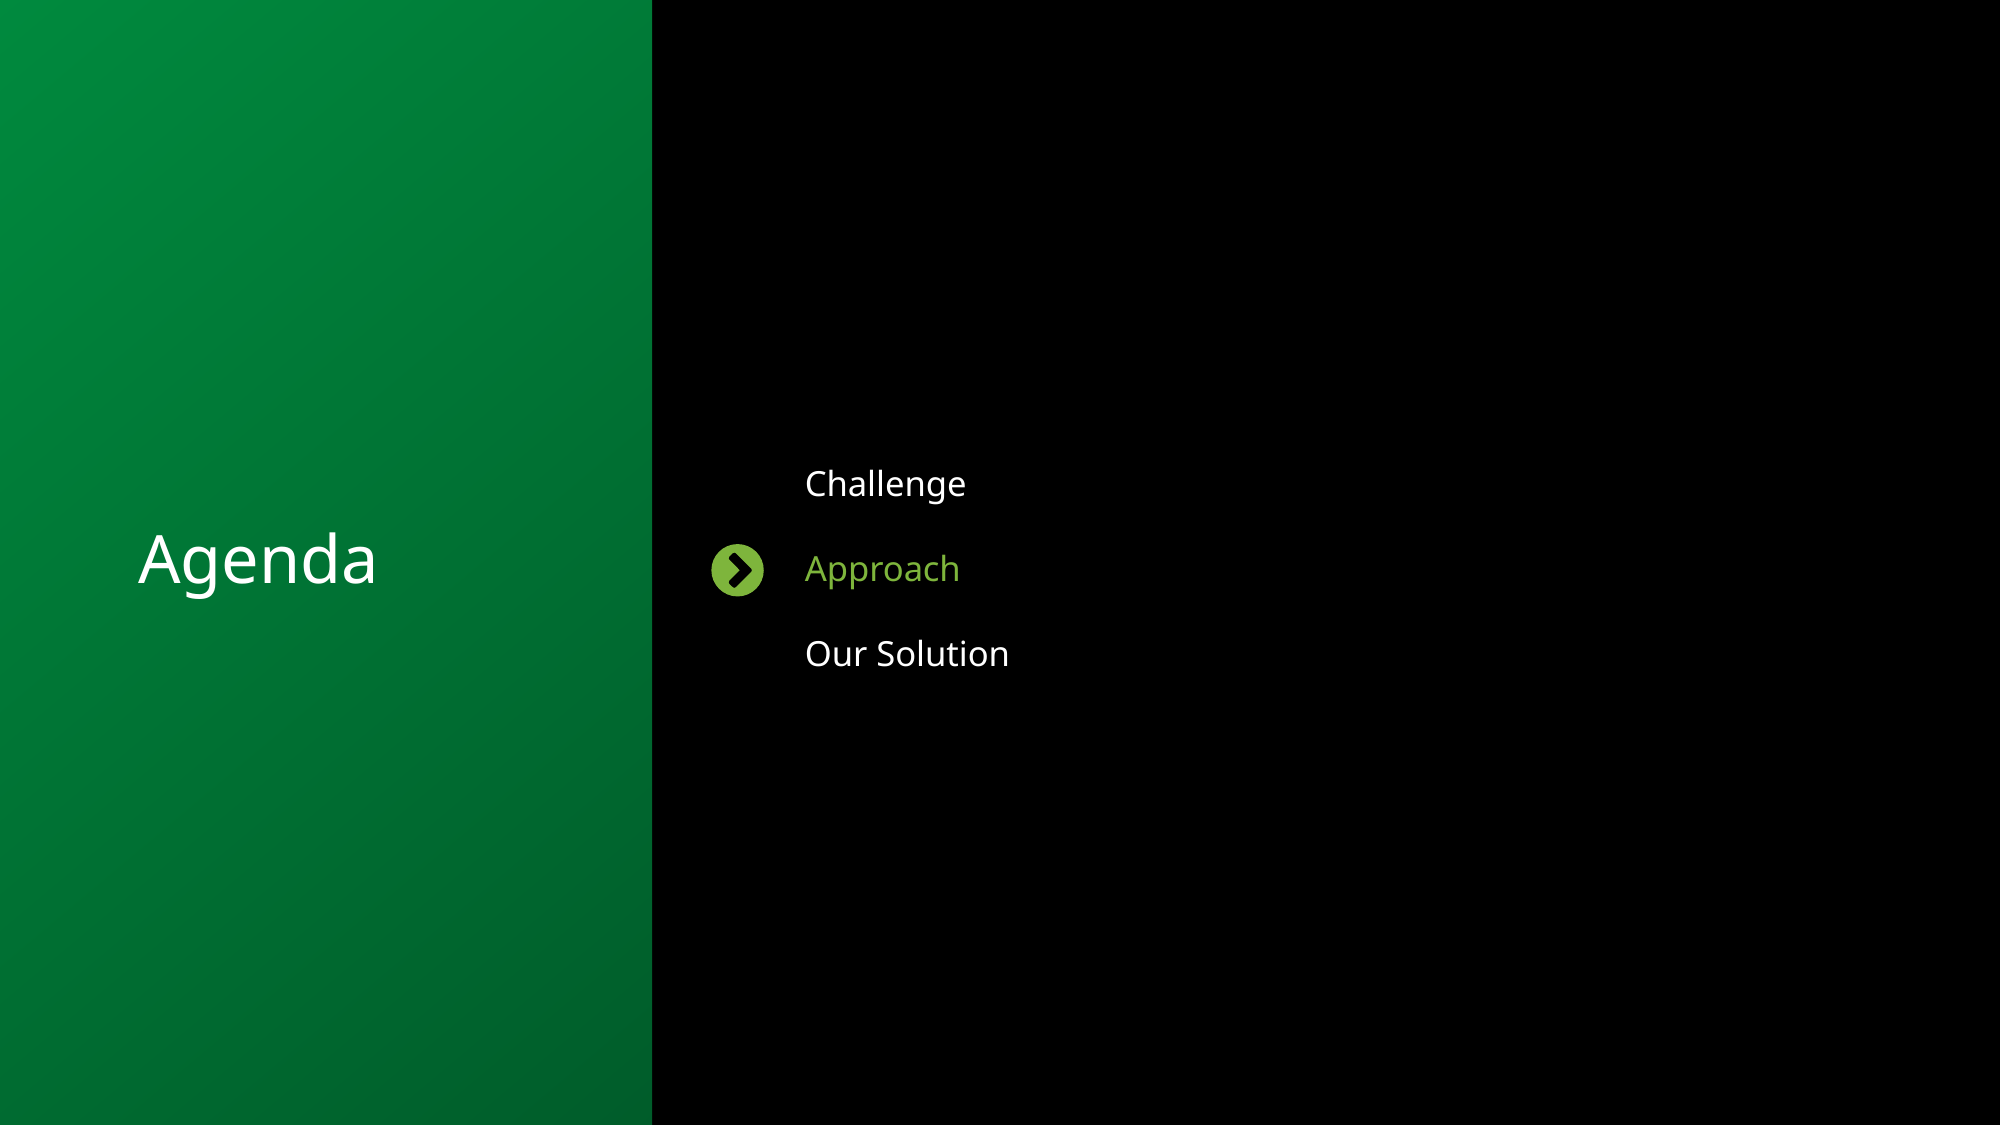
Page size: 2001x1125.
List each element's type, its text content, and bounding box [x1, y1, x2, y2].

title Agenda [138, 355, 611, 770]
list Challenge [790, 458, 1863, 512]
list Our Solution [790, 629, 1863, 682]
list Approach [790, 544, 1863, 597]
